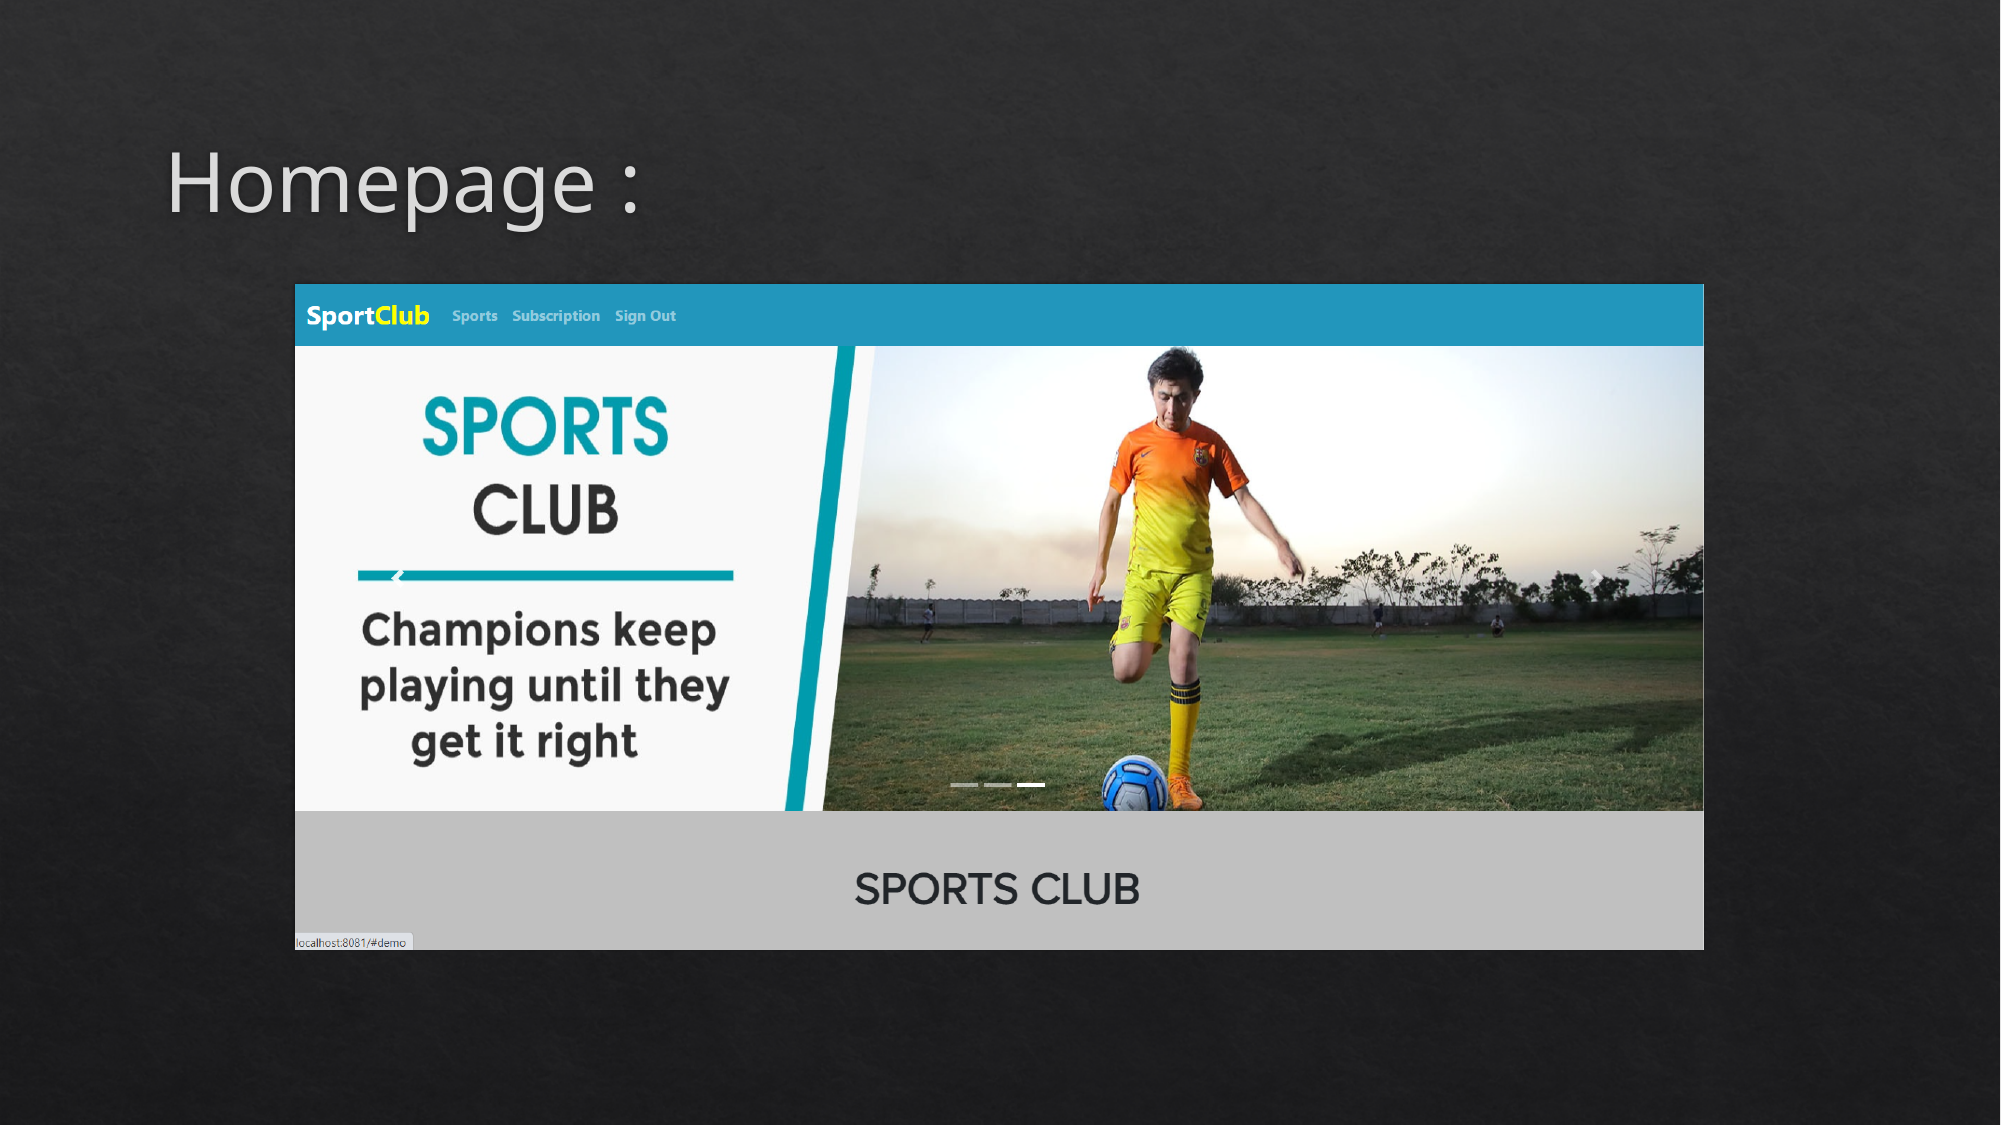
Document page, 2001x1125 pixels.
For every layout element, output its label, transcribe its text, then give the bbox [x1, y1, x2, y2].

title Homepage : [149, 99, 1849, 260]
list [294, 283, 1704, 951]
